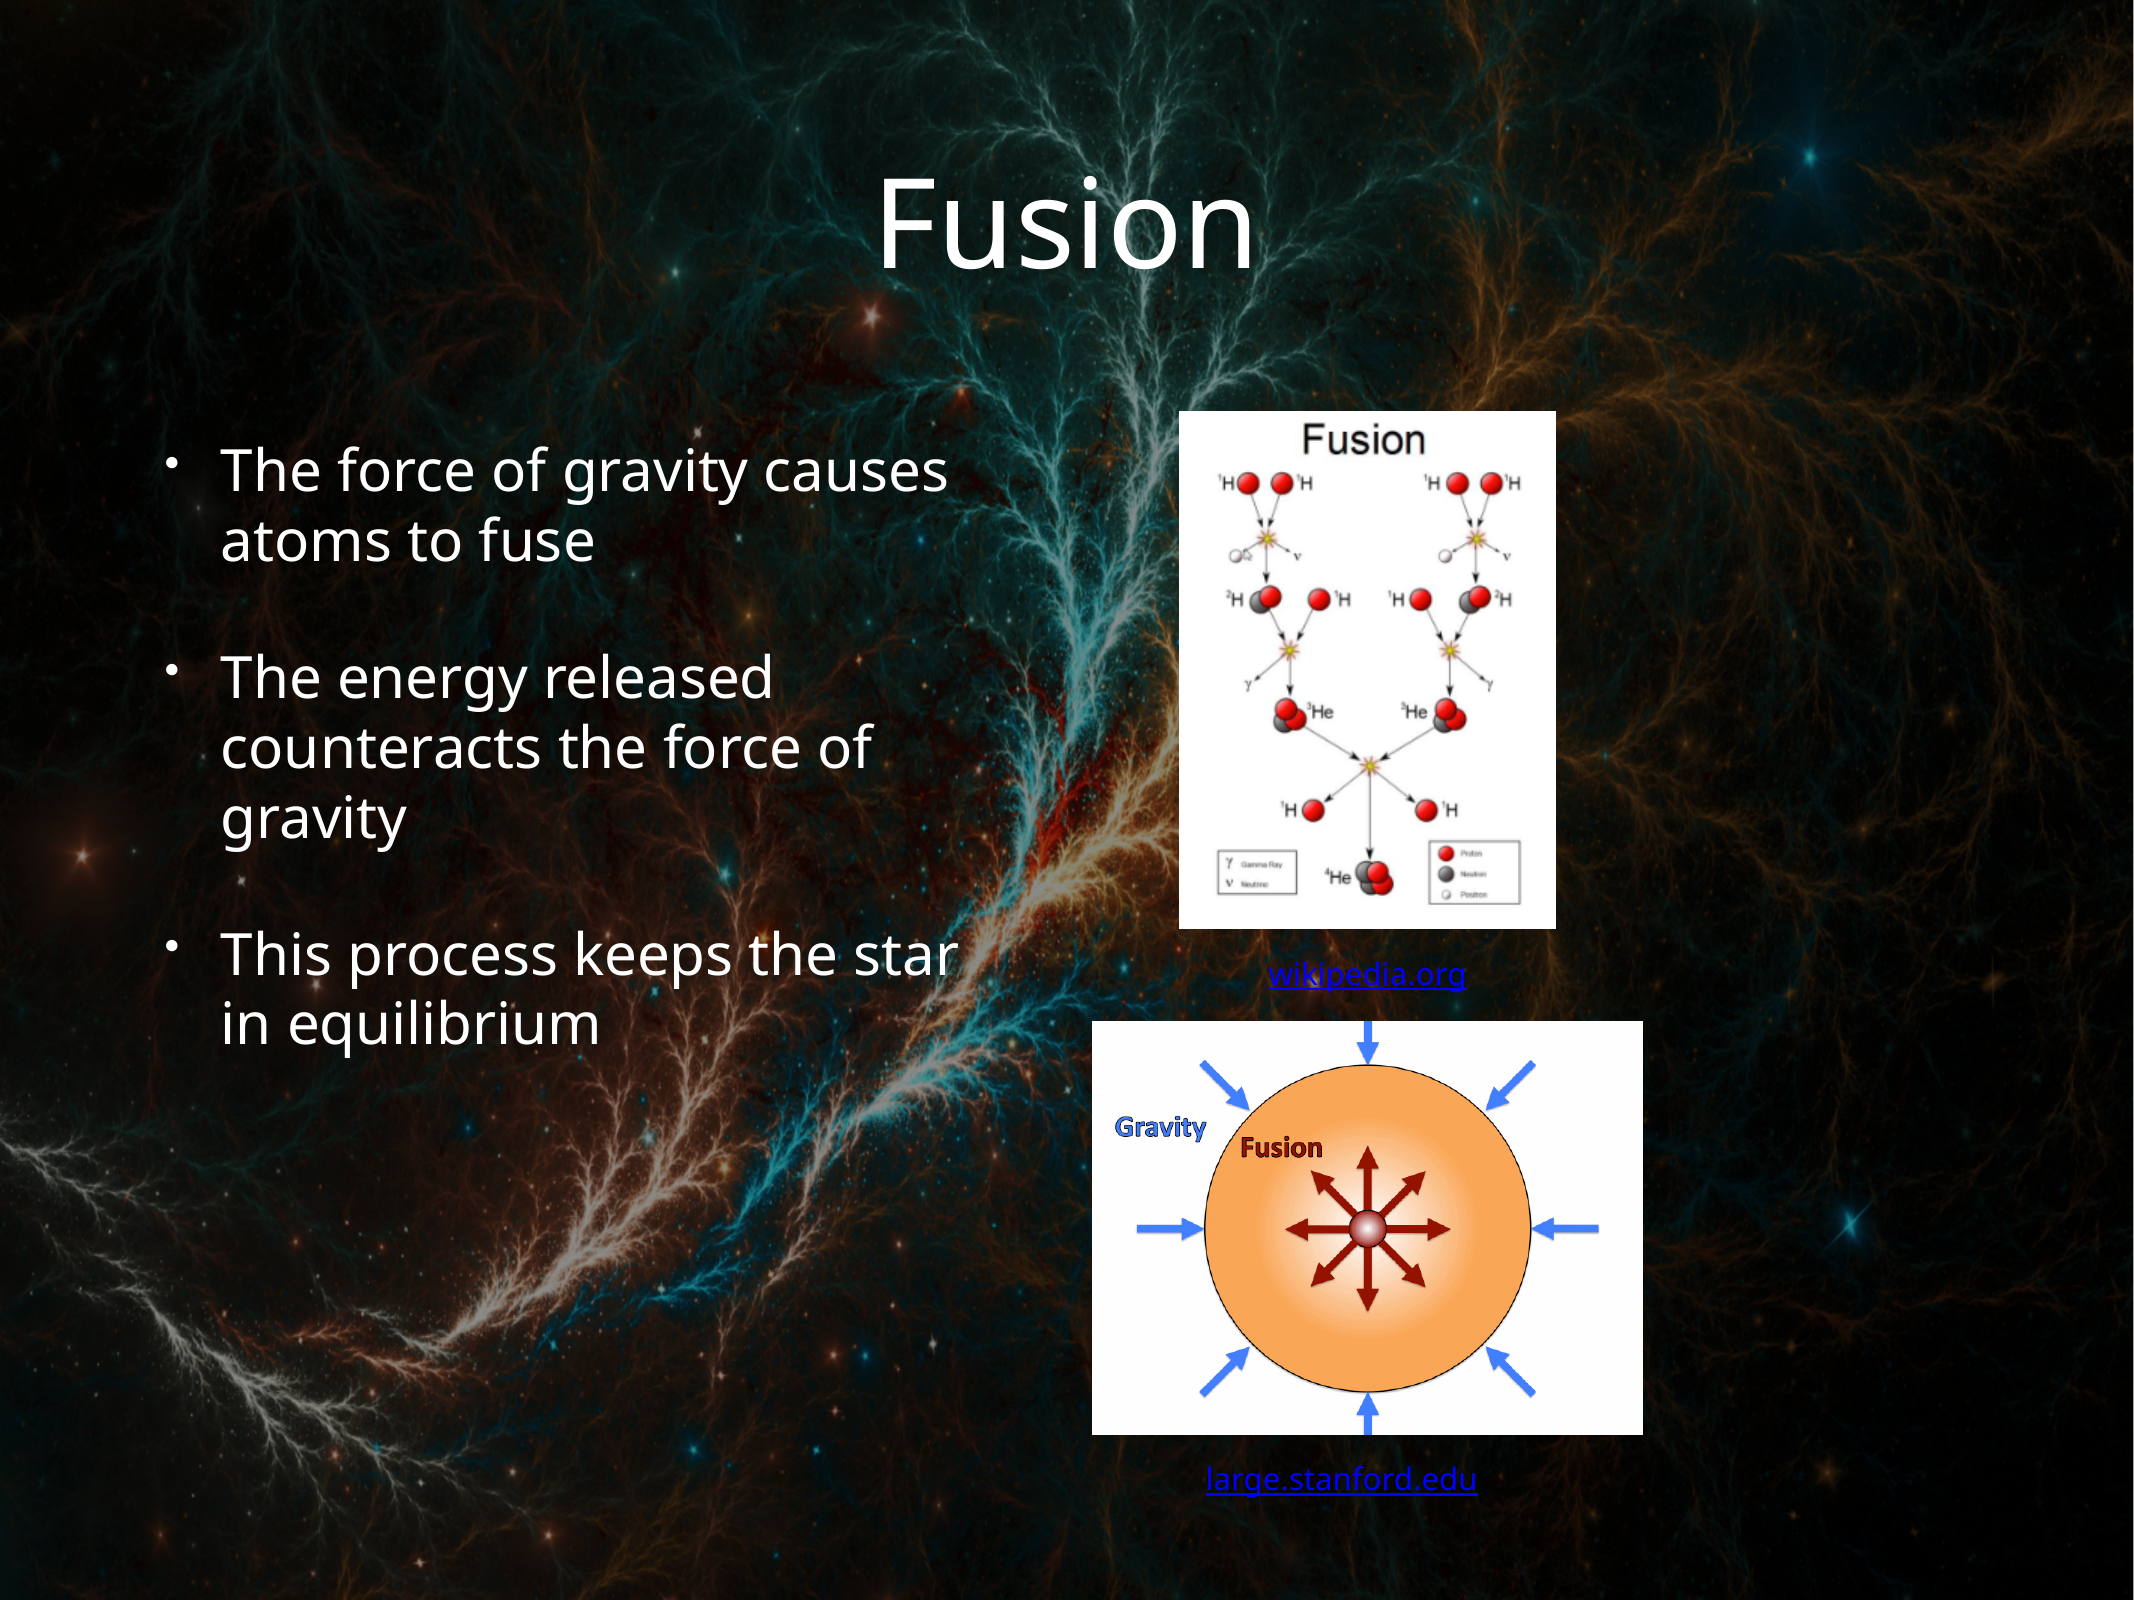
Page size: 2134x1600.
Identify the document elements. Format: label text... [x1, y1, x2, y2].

picture [0, 0, 2134, 1600]
title Fusion [155, 41, 1978, 397]
list The force of gravity causes atoms to fuse The energy released counteracts the force of gravity This process keeps the star in equilibrium [155, 424, 1032, 1457]
text_box large.stanford.edu [1197, 1450, 1539, 1511]
text_box wikipedia.org [1260, 945, 1476, 1006]
